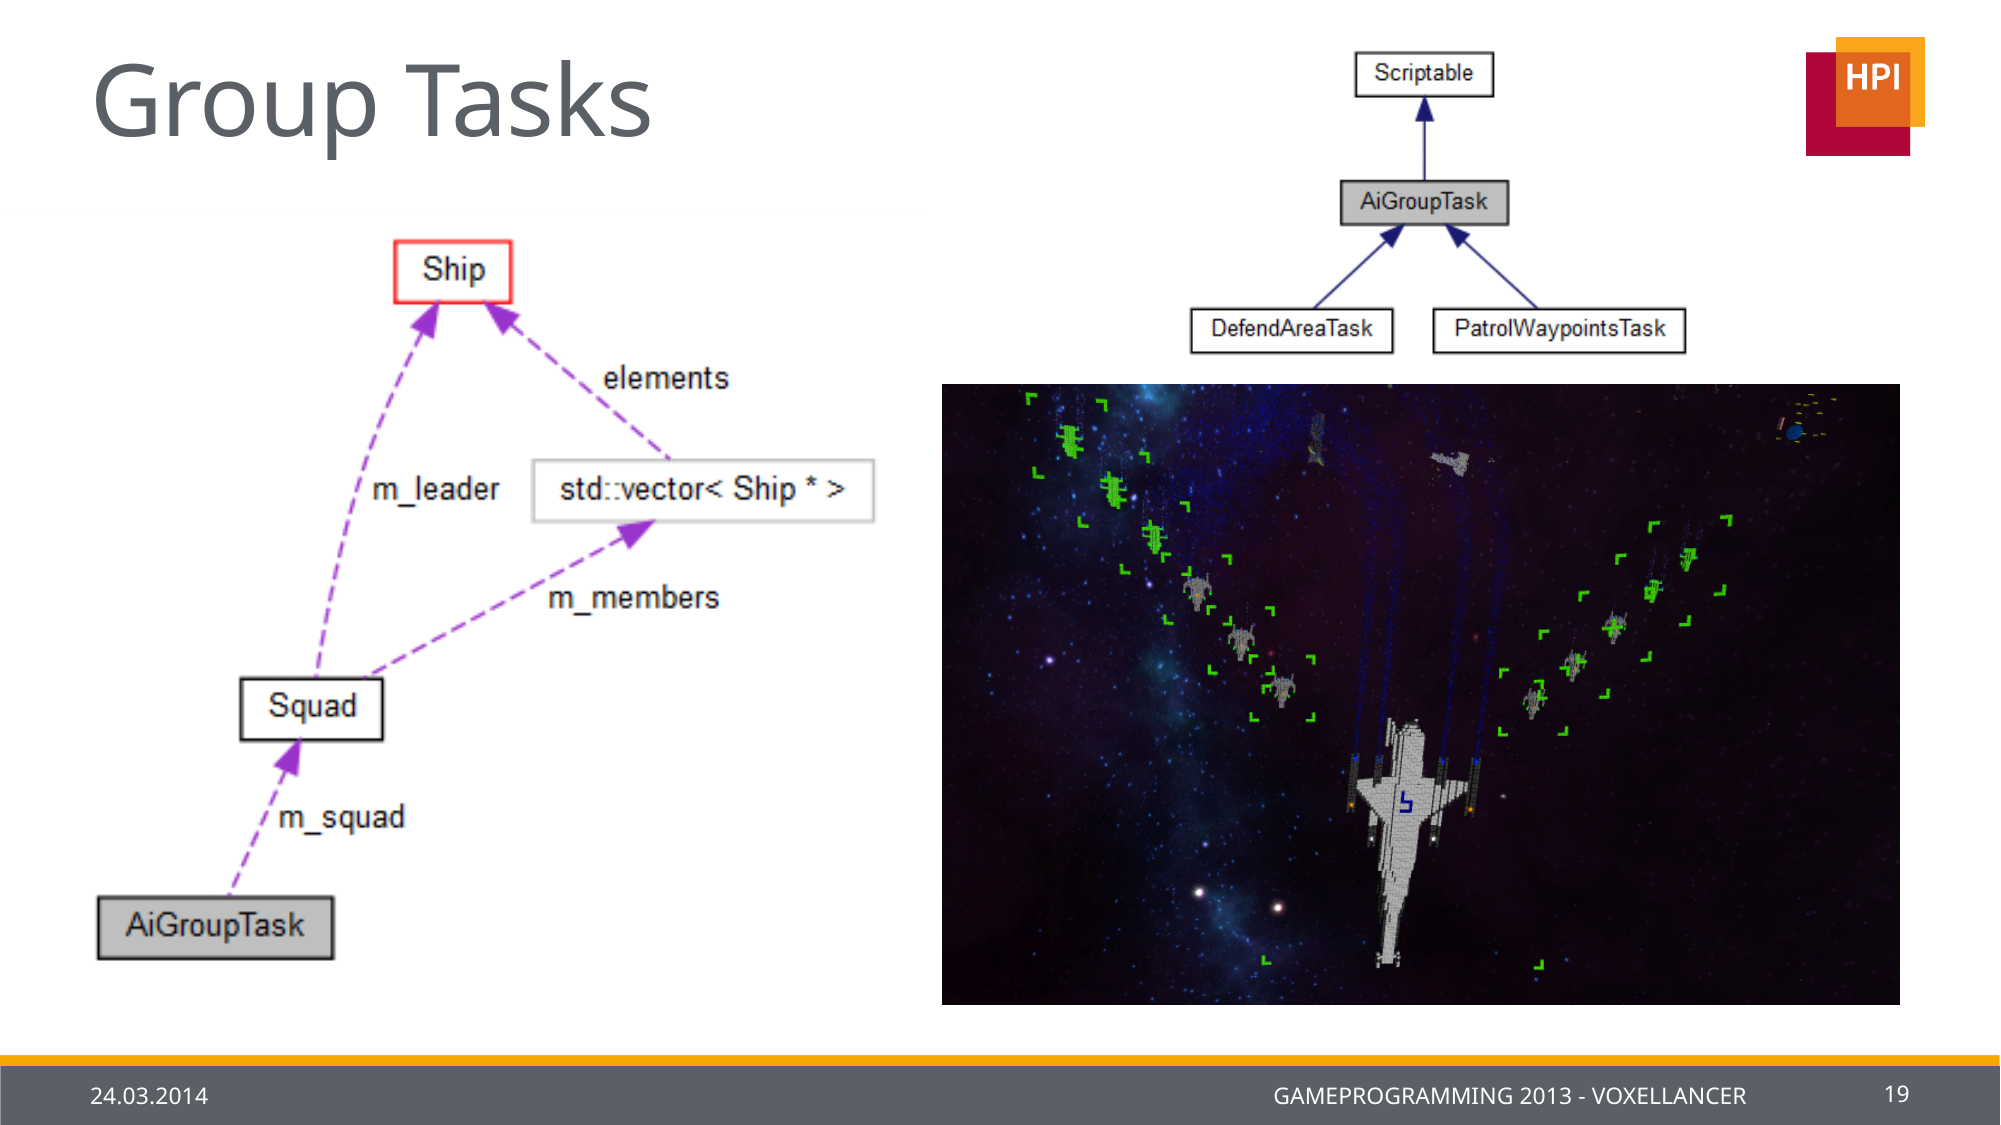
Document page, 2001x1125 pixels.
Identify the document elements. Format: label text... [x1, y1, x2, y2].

picture [1157, 18, 1715, 370]
picture [942, 384, 1901, 1006]
slide_number 19 [1768, 1065, 1926, 1125]
footer Gameprogramming 2013 - Voxellancer [238, 1065, 1763, 1125]
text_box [0, 211, 927, 973]
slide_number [75, 1065, 233, 1125]
title Group Tasks [75, 0, 1732, 165]
picture [1806, 37, 1925, 156]
